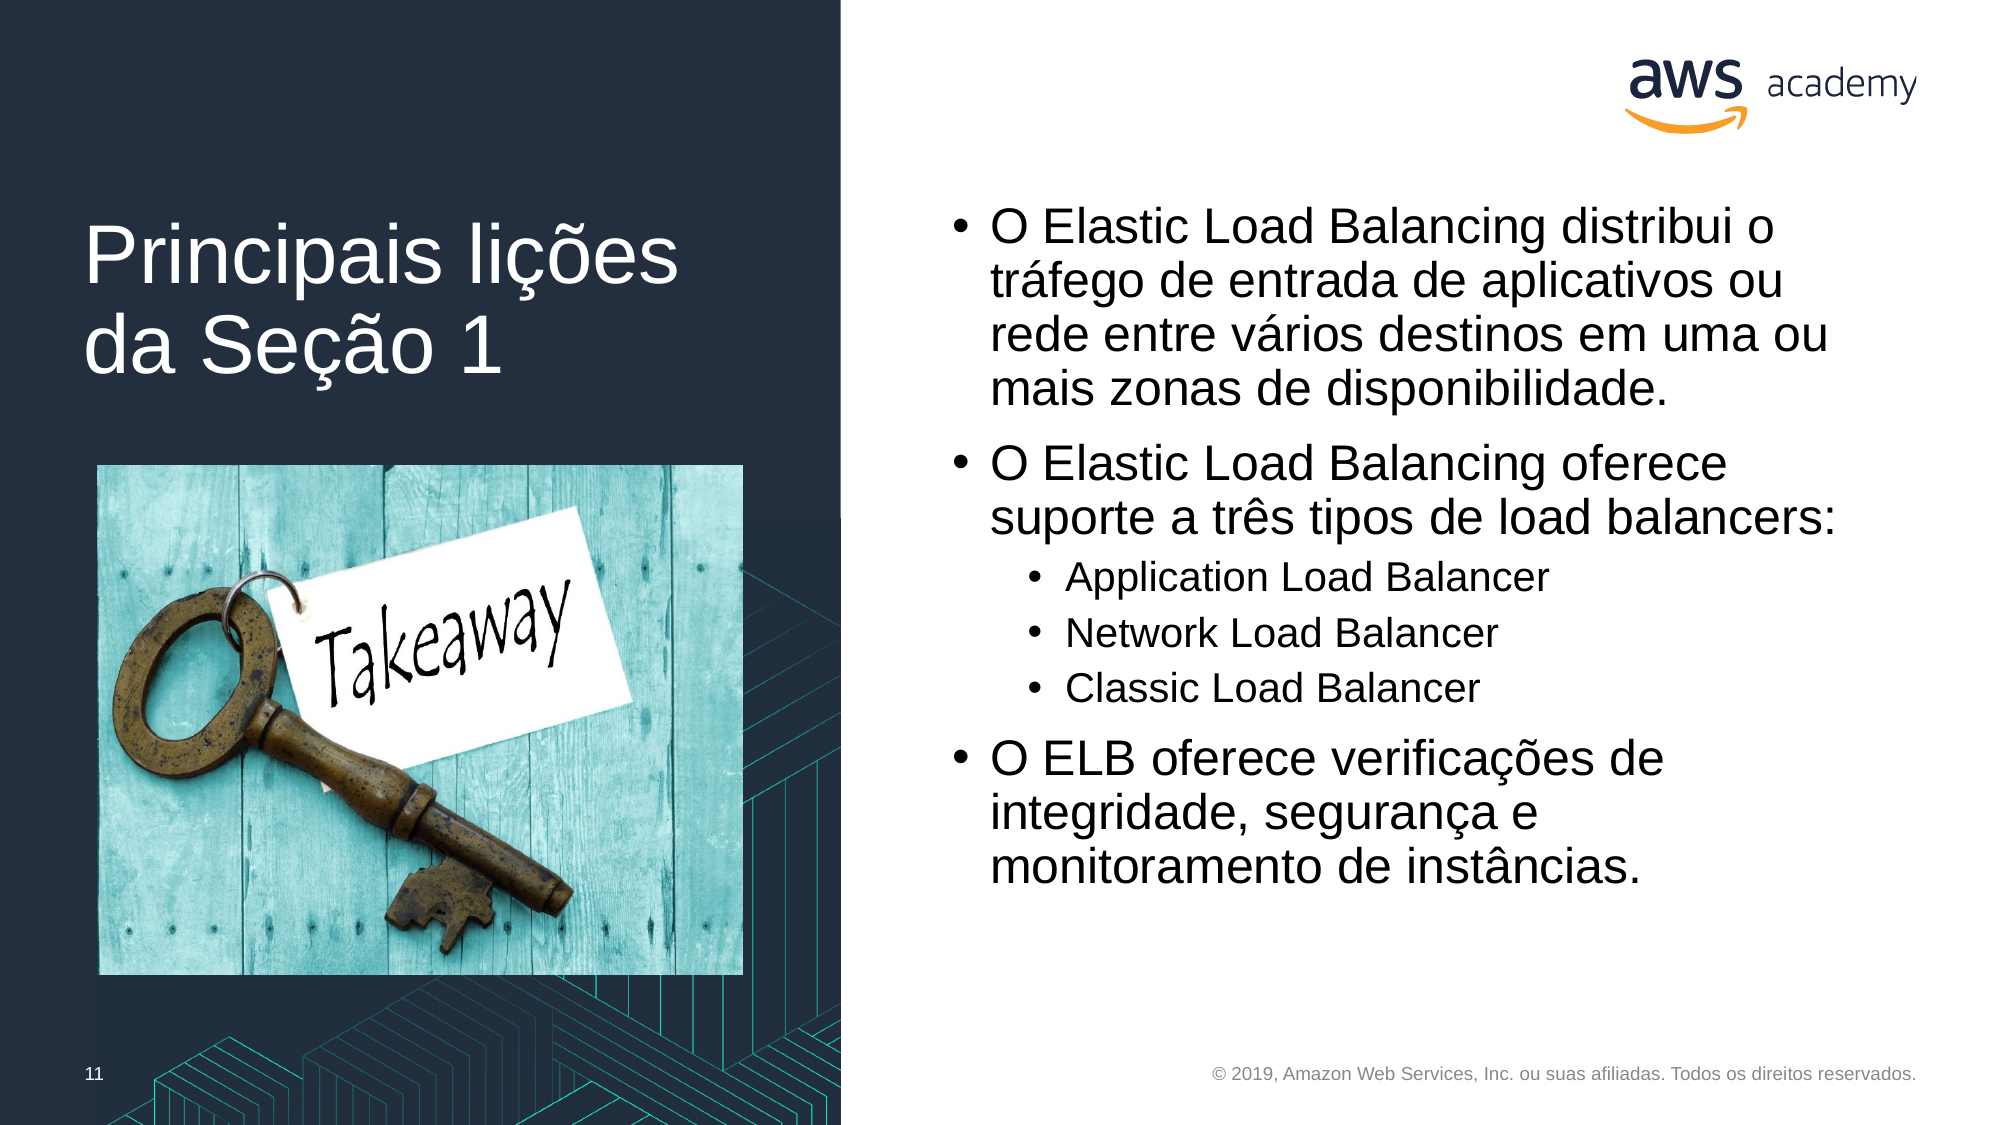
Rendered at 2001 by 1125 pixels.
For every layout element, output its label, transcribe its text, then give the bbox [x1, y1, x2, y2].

picture [1625, 59, 1917, 134]
picture [96, 464, 841, 1125]
title Principais lições da Seção 1 [68, 193, 769, 411]
slide_number ‹#› [69, 1042, 520, 1103]
footer © 2019, Amazon Web Services, Inc. ou suas afiliadas. Todos os direitos reservados. [1133, 1042, 1932, 1103]
list O Elastic Load Balancing distribui o tráfego de entrada de aplicativos ou rede entre vários destinos em uma ou mais zonas de disponibilidade. O Elastic Load Balancing oferece suporte a três tipos de load balancers: Application Load Balancer Network Load Balancer Classic Load Balancer O ELB oferece verificações de integridade, segurança e monitoramento de instâncias. [937, 193, 1884, 984]
